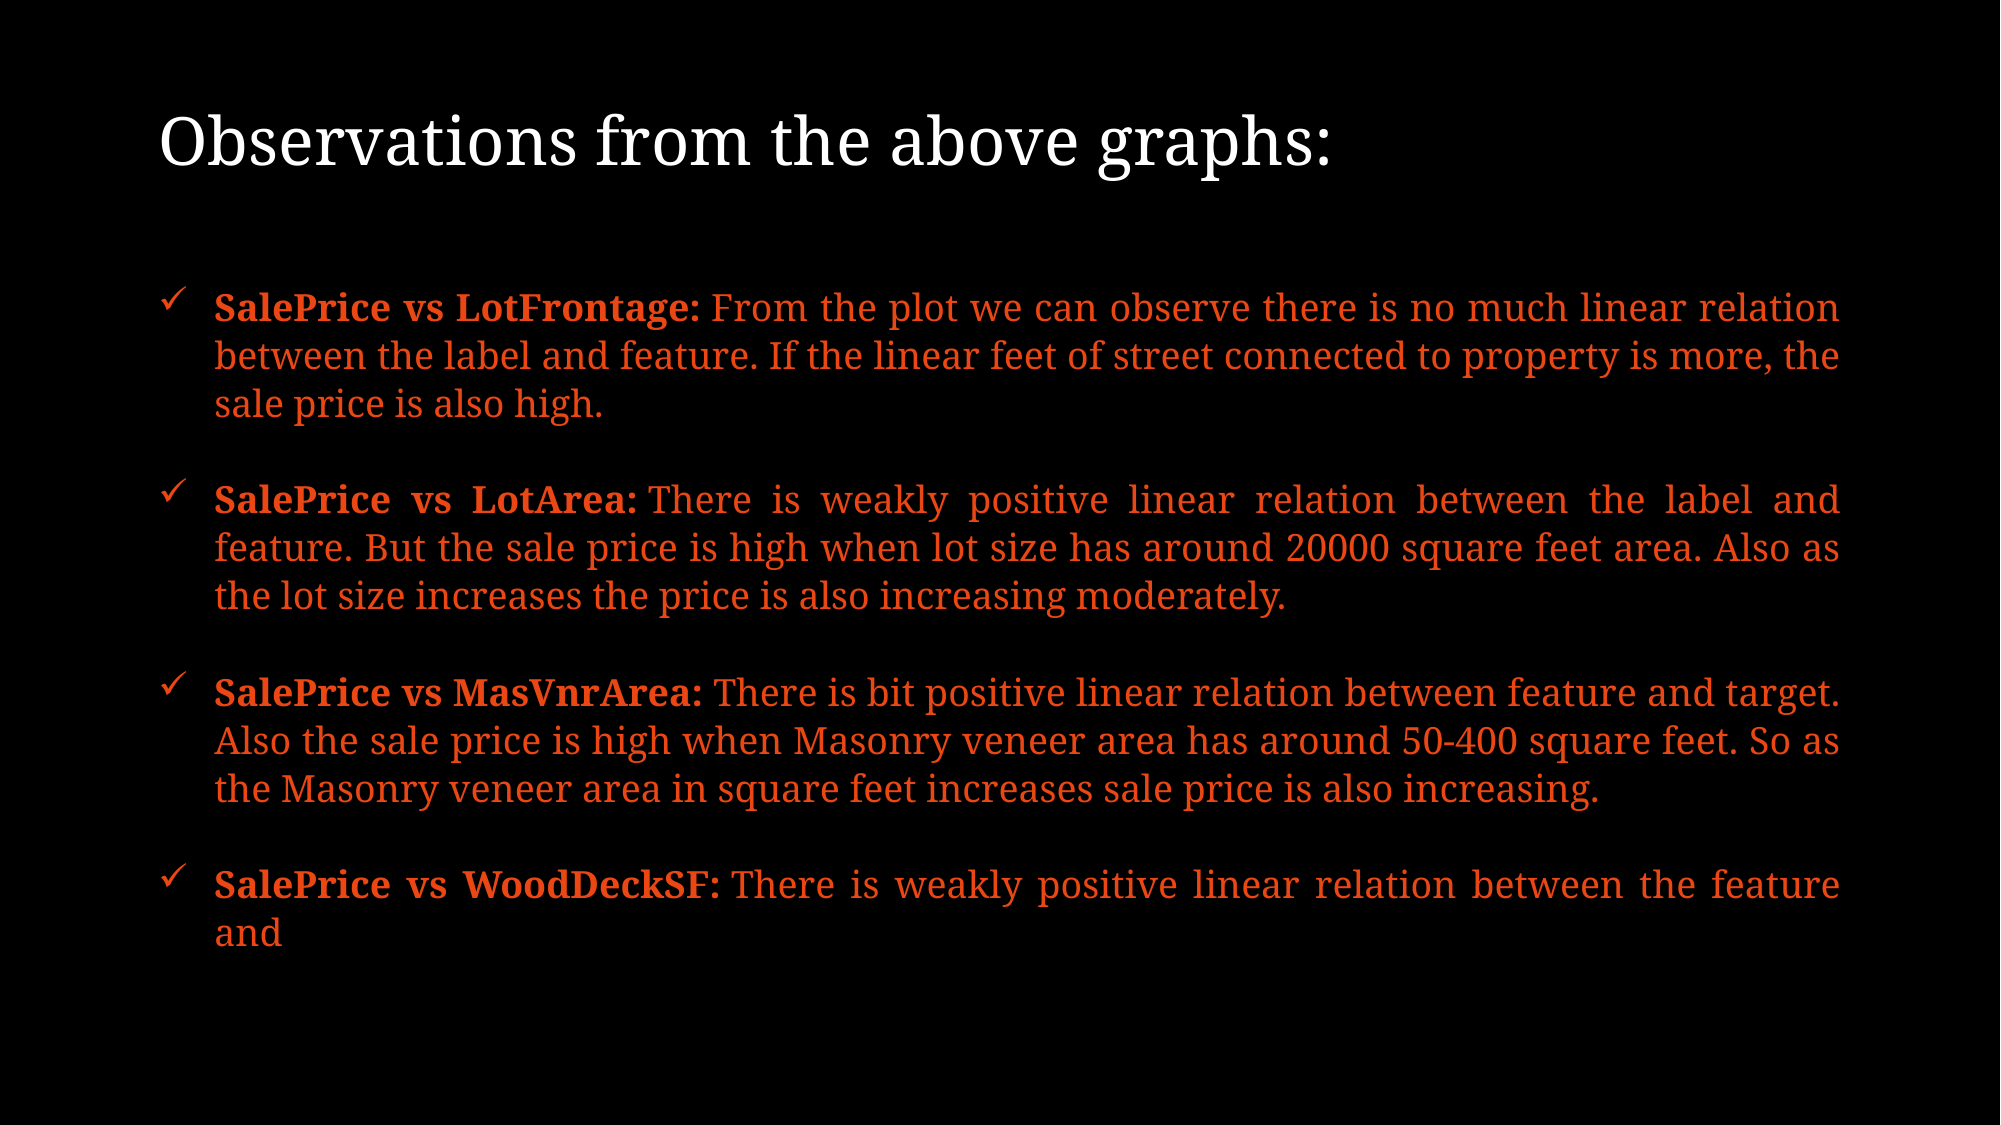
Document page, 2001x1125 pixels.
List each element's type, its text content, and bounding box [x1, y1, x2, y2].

text_box SalePrice vs LotFrontage: From the plot we can observe there is no much linear relation between the label and feature. If the linear feet of street connected to property is more, the sale price is also high. SalePrice vs LotArea: There is weakly positive linear relation between the label and feature. But the sale price is high when lot size has around 20000 square feet area. Also as the lot size increases the price is also increasing moderately. SalePrice vs MasVnrArea: There is bit positive linear relation between feature and target. Also the sale price is high when Masonry veneer area has around 50-400 square feet. So as the Masonry veneer area in square feet increases sale price is also increasing. SalePrice vs WoodDeckSF: There is weakly positive linear relation between the feature and target. As the Wood deck area increases, sale price is also increases. [143, 273, 1857, 962]
text_box Observations from the above graphs: [143, 91, 1857, 187]
